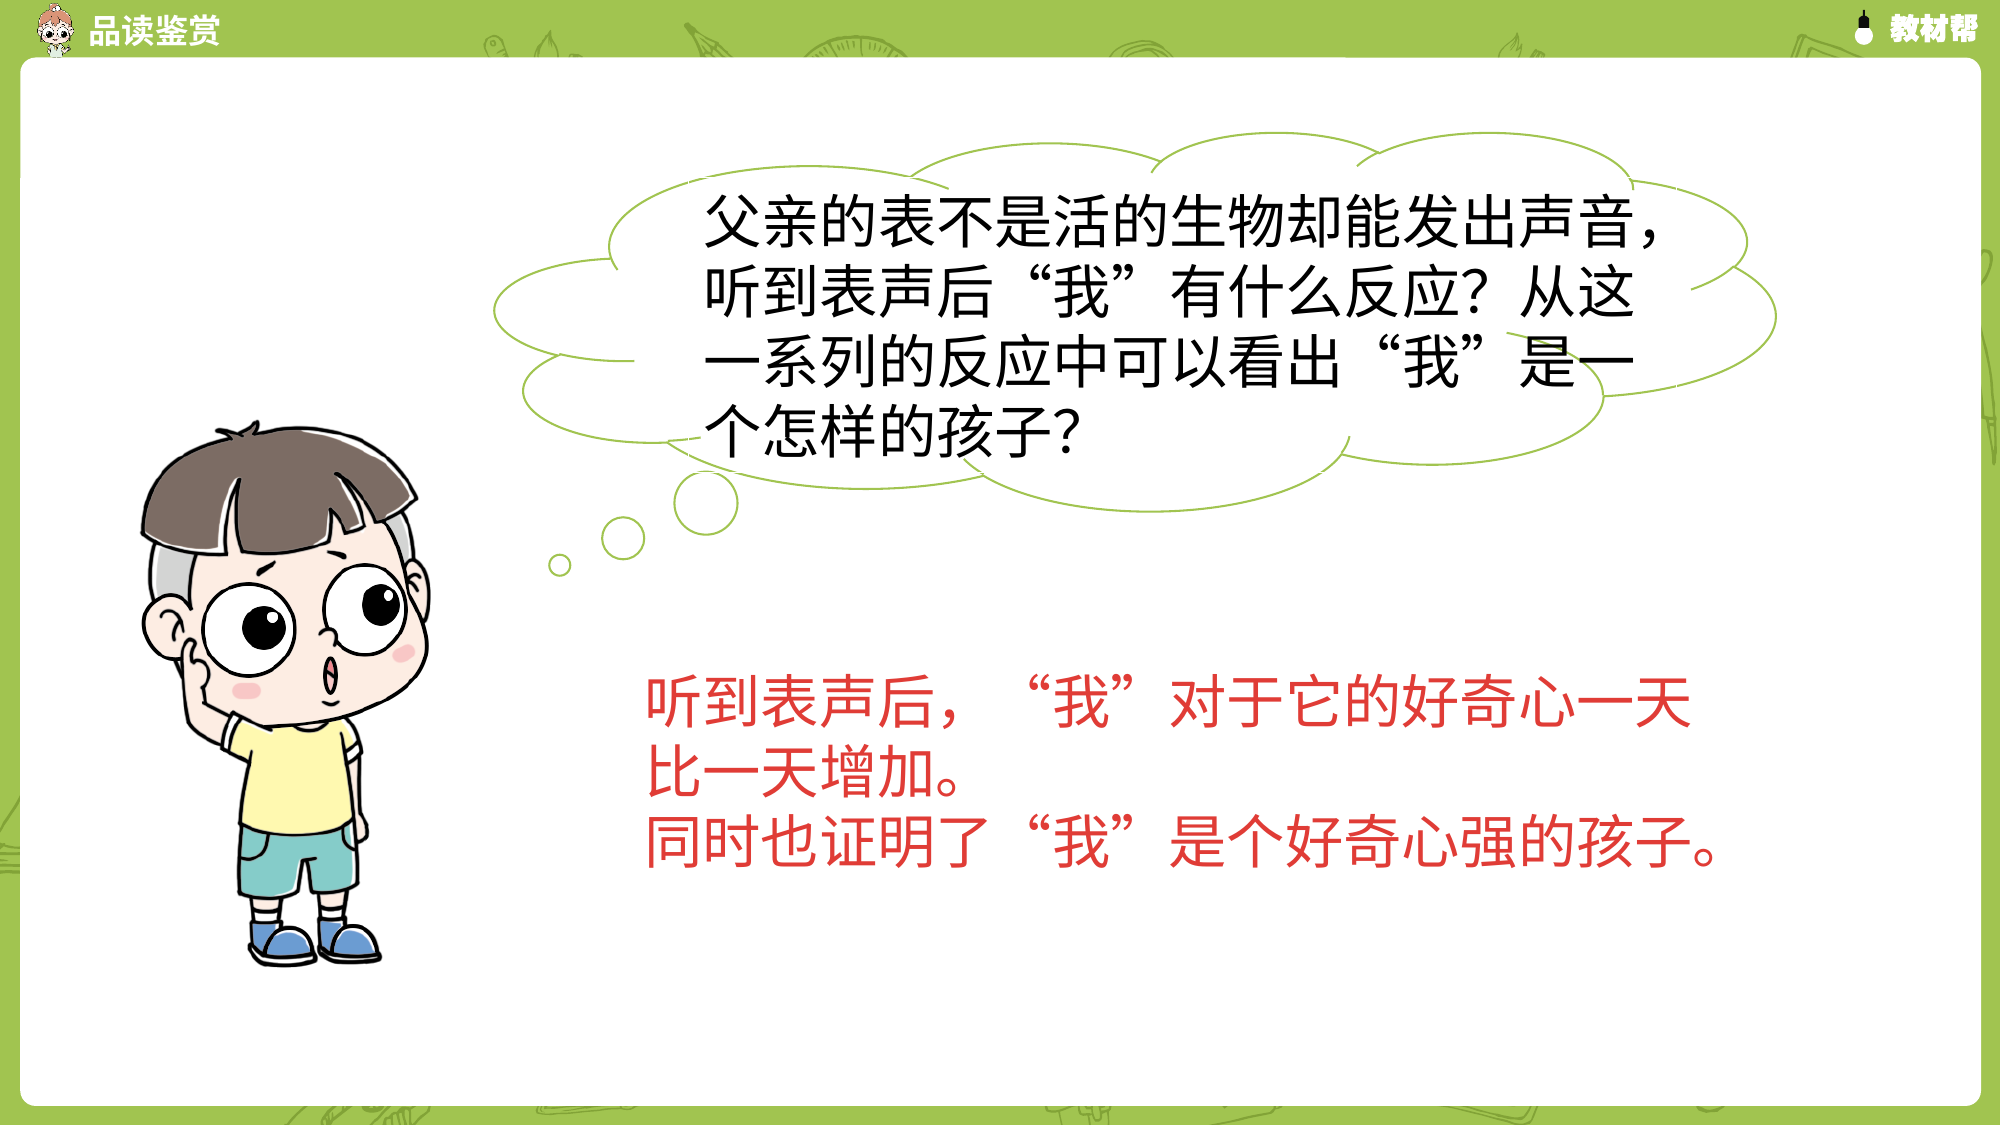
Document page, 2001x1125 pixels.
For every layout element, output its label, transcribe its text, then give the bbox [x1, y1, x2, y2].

picture [139, 412, 431, 968]
text_box 听到表声后，“我”对于它的好奇心一天比一天增加。 同时也证明了“我”是个好奇心强的孩子。 [629, 657, 1744, 883]
picture [36, 1, 75, 58]
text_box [495, 131, 1776, 511]
